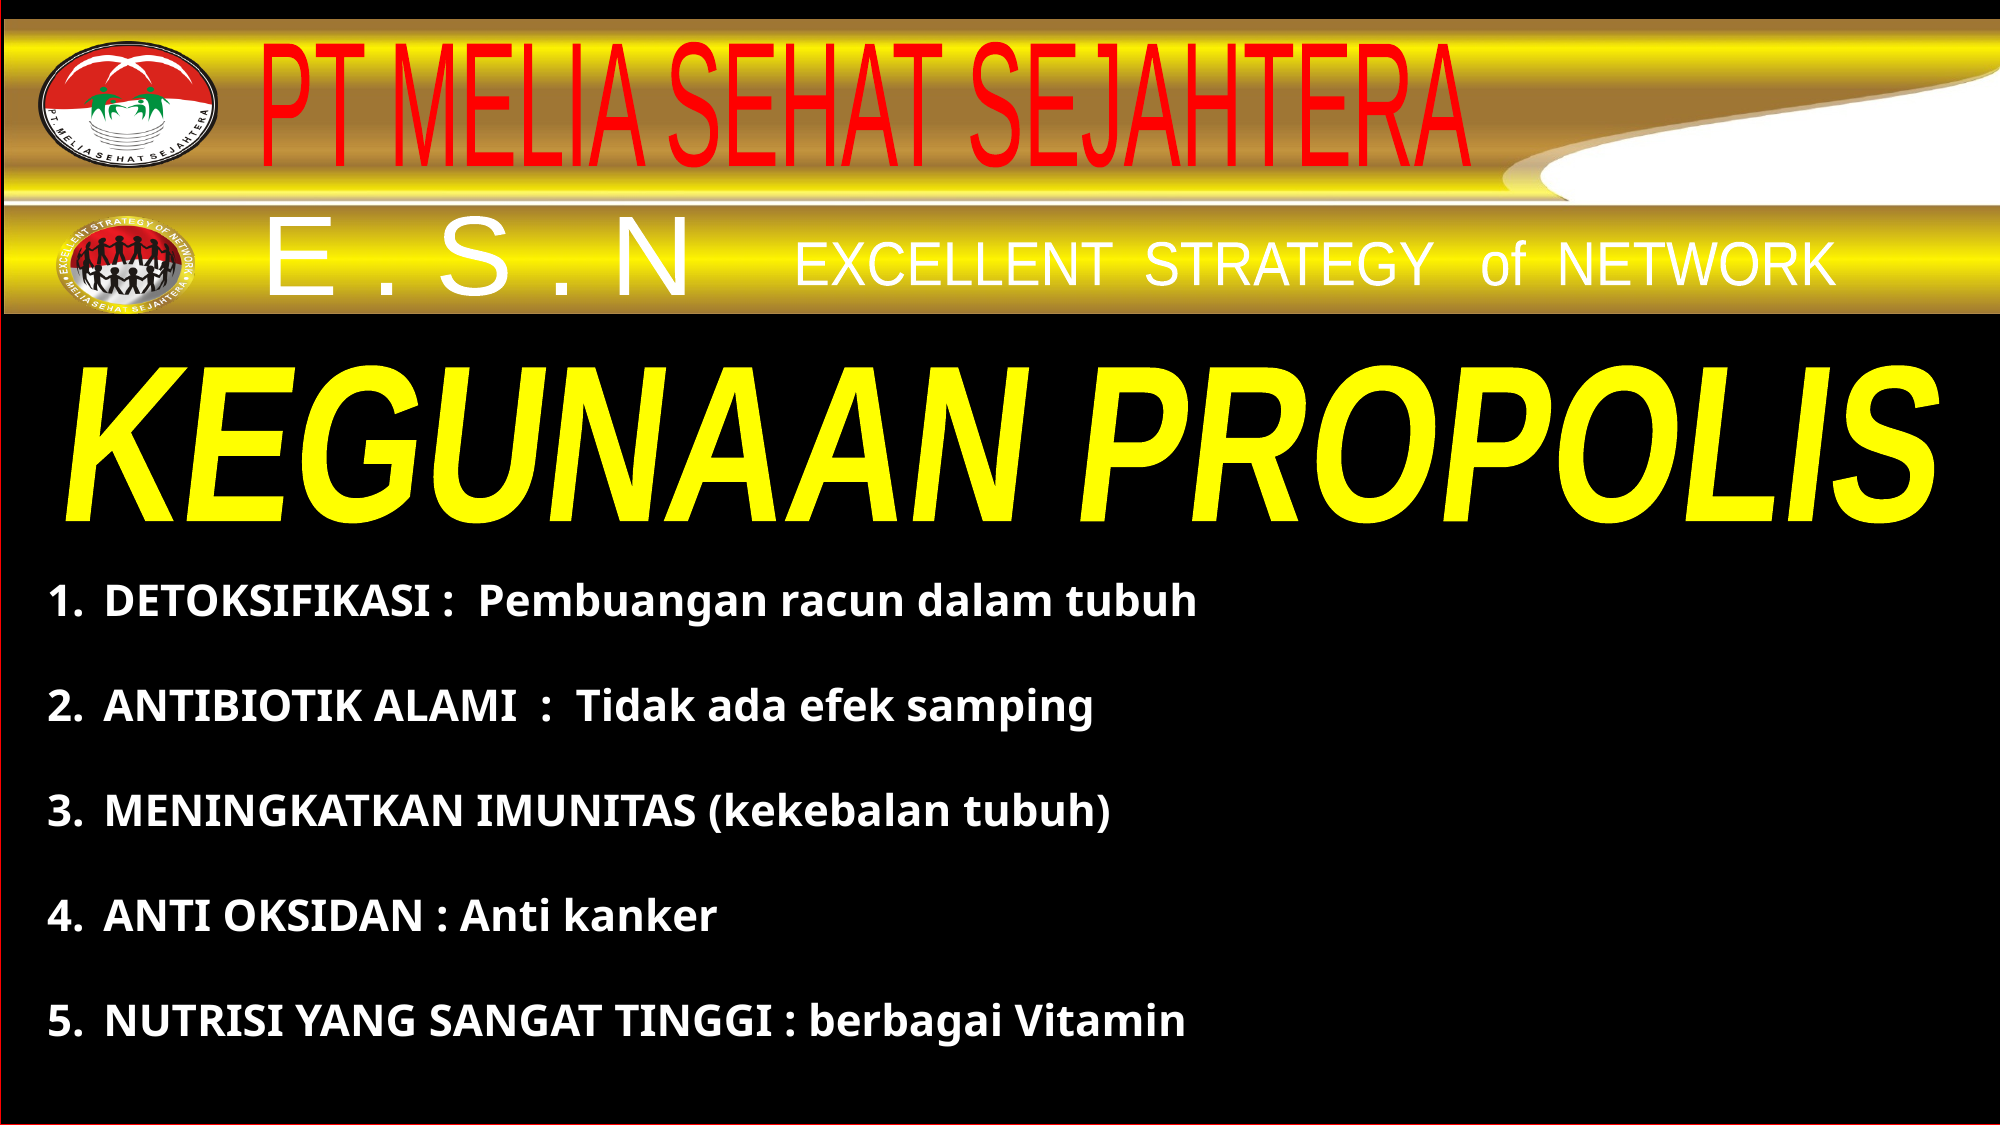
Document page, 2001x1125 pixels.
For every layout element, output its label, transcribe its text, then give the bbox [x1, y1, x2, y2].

text_box [0, 0, 2000, 1125]
text_box DETOKSIFIKASI : Pembuangan racun dalam tubuh ANTIBIOTIK ALAMI : Tidak ada efek samping MENINGKATKAN IMUNITAS (kekebalan tubuh) ANTI OKSIDAN : Anti kanker NUTRISI YANG SANGAT TINGGI : berbagai Vitamin [32, 564, 1972, 1053]
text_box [3, 19, 2000, 314]
